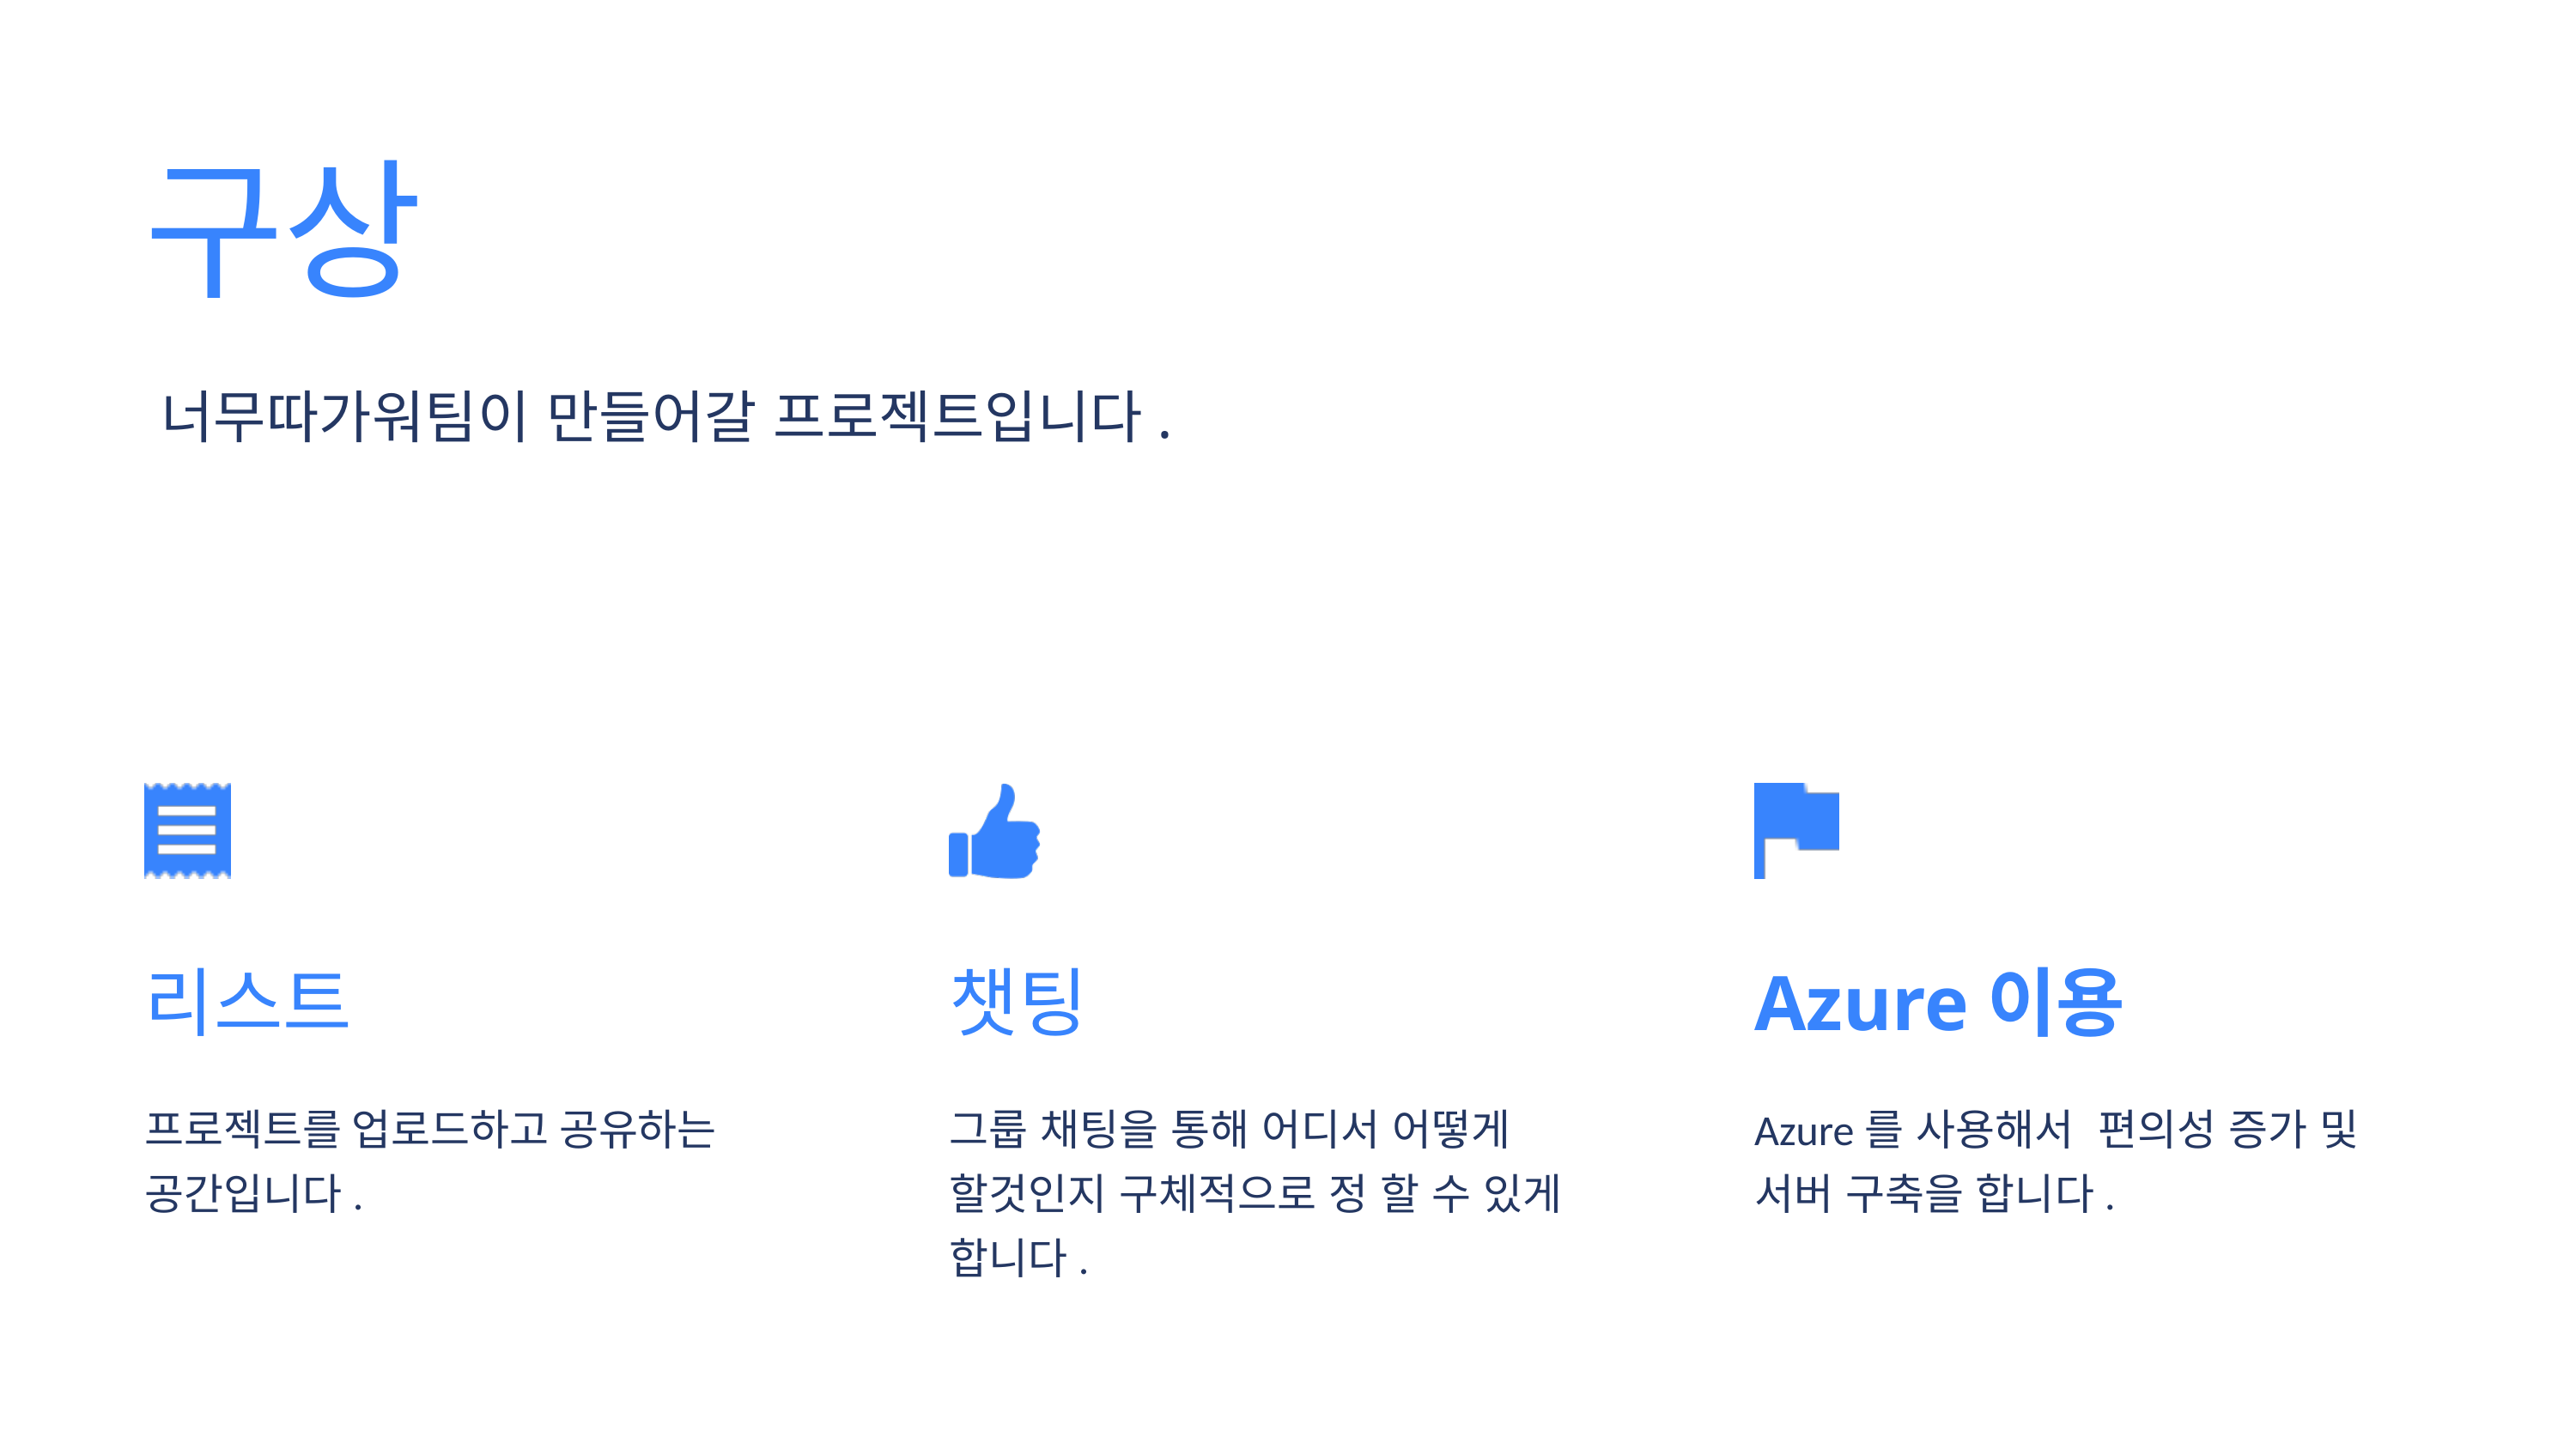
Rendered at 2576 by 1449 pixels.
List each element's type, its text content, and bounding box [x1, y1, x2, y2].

text_box 구상 [144, 149, 1754, 318]
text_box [1753, 783, 2432, 1221]
picture [949, 783, 1042, 881]
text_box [144, 783, 823, 1214]
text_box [949, 940, 1627, 1286]
text_box 너무따가워팀이 만들어갈 프로젝트입니다. [161, 369, 1627, 450]
